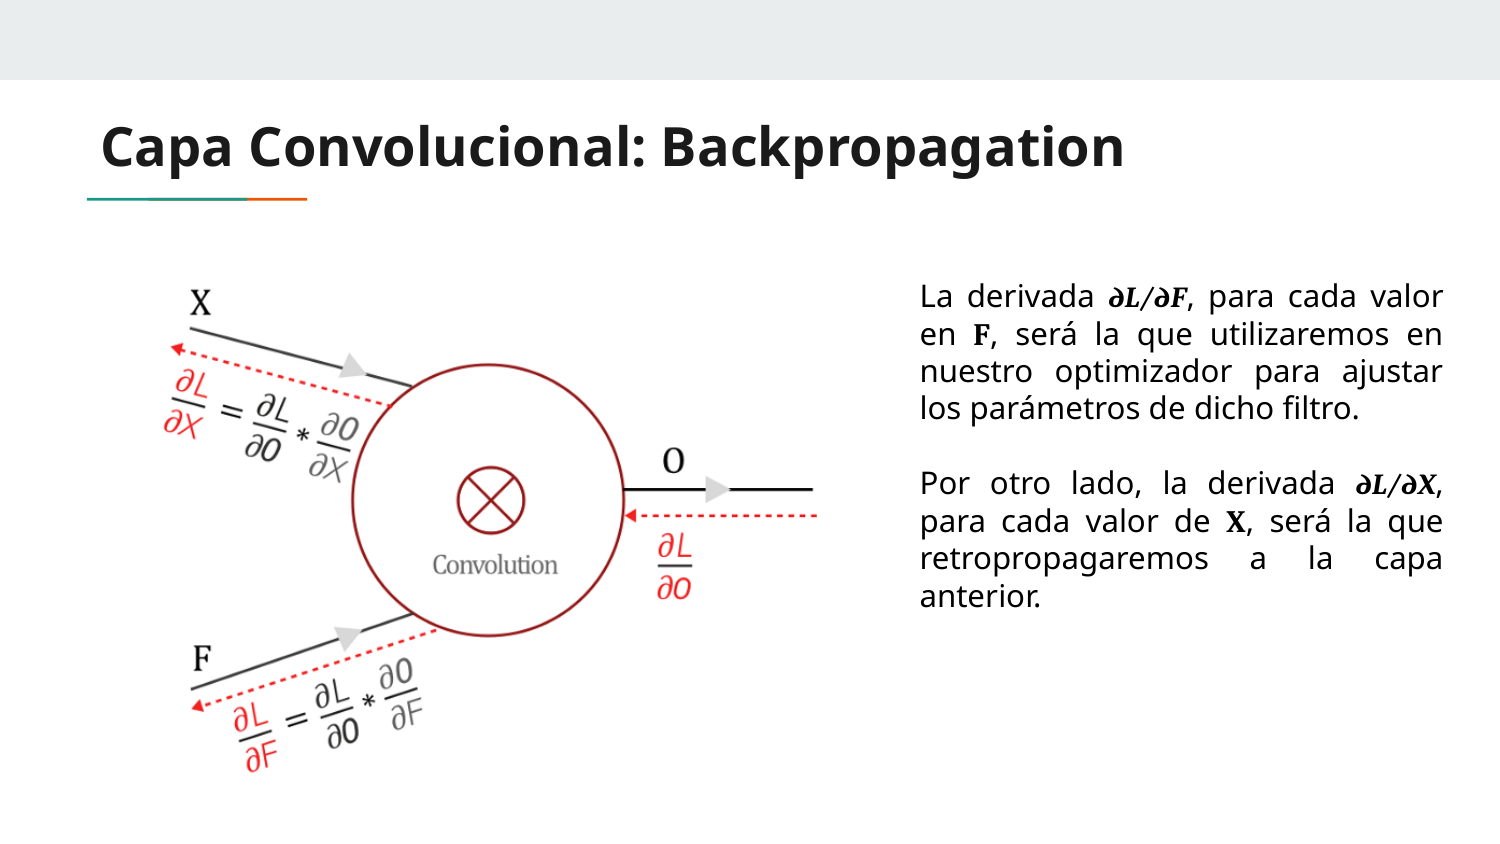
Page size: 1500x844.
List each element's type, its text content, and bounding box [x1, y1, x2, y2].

picture [121, 249, 876, 788]
title Capa Convolucional: Backpropagation [85, 97, 1451, 193]
text_box La derivada ∂L/∂F, para cada valor en F, será la que utilizaremos en nuestro optimizador para ajustar los parámetros de dicho filtro. Por otro lado, la derivada ∂L/∂X, para cada valor de X, será la que retropropagaremos a la capa anterior. [904, 261, 1459, 629]
